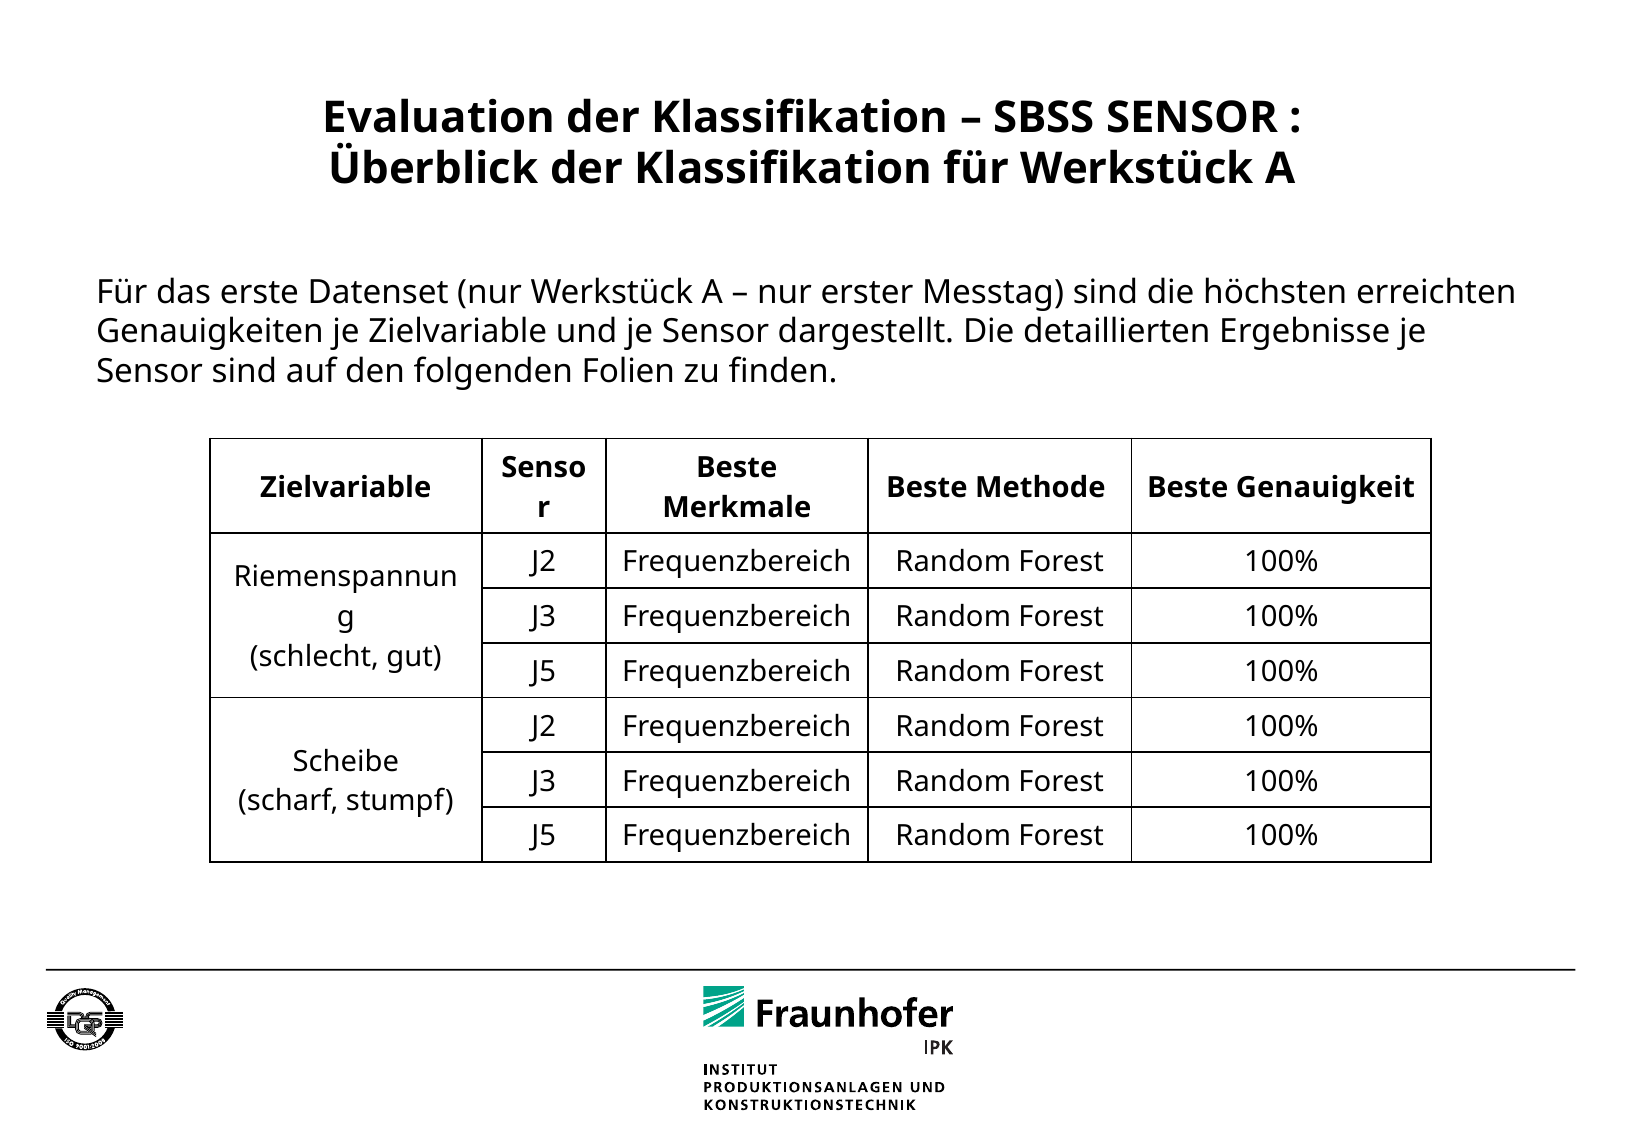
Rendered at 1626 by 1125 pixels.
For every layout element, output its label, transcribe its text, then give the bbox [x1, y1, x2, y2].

title Evaluation der Klassifikation – SBSS SENSOR : Überblick der Klassifikation für Werkstück A [81, 83, 1544, 233]
table_cell Frequenzbereich [607, 644, 867, 697]
table_cell 100% [1132, 698, 1430, 751]
table_cell 100% [1132, 808, 1430, 861]
table_header Zielvariable [211, 439, 481, 532]
table_cell 100% [1132, 589, 1430, 642]
table_cell J3 [483, 753, 605, 806]
table_cell Random Forest [869, 644, 1131, 697]
table_cell Riemenspannung (schlecht, gut) [211, 534, 481, 697]
table_cell Random Forest [869, 753, 1131, 806]
table_cell J5 [483, 808, 605, 861]
table_cell 100% [1132, 753, 1430, 806]
table_cell Frequenzbereich [607, 808, 867, 861]
table_cell Frequenzbereich [607, 589, 867, 642]
table_cell Scheibe (scharf, stumpf) [211, 698, 481, 861]
table_header Sensor [483, 439, 605, 532]
table_header Beste Methode [869, 439, 1131, 532]
table_cell Frequenzbereich [607, 753, 867, 806]
table_header Beste Genauigkeit [1132, 439, 1430, 532]
table_cell J3 [483, 589, 605, 642]
table_cell 100% [1132, 534, 1430, 587]
table_header Beste Merkmale [607, 439, 867, 532]
table_cell Random Forest [869, 589, 1131, 642]
table_cell J2 [483, 534, 605, 587]
table_cell J2 [483, 698, 605, 751]
table_cell J5 [483, 644, 605, 697]
table_cell Frequenzbereich [607, 698, 867, 751]
table_cell Frequenzbereich [607, 534, 867, 587]
table_cell Random Forest [869, 808, 1131, 861]
list Für das erste Datenset (nur Werkstück A – nur erster Messtag) sind die höchsten erreichten Genauigkeiten je Zielvariable und je Sensor dargestellt. Die detaillierten Ergebnisse je Sensor sind auf den folgenden Folien zu finden. [81, 262, 1544, 964]
table_cell 100% [1132, 644, 1430, 697]
table_cell Random Forest [869, 534, 1131, 587]
table_cell Random Forest [869, 698, 1131, 751]
